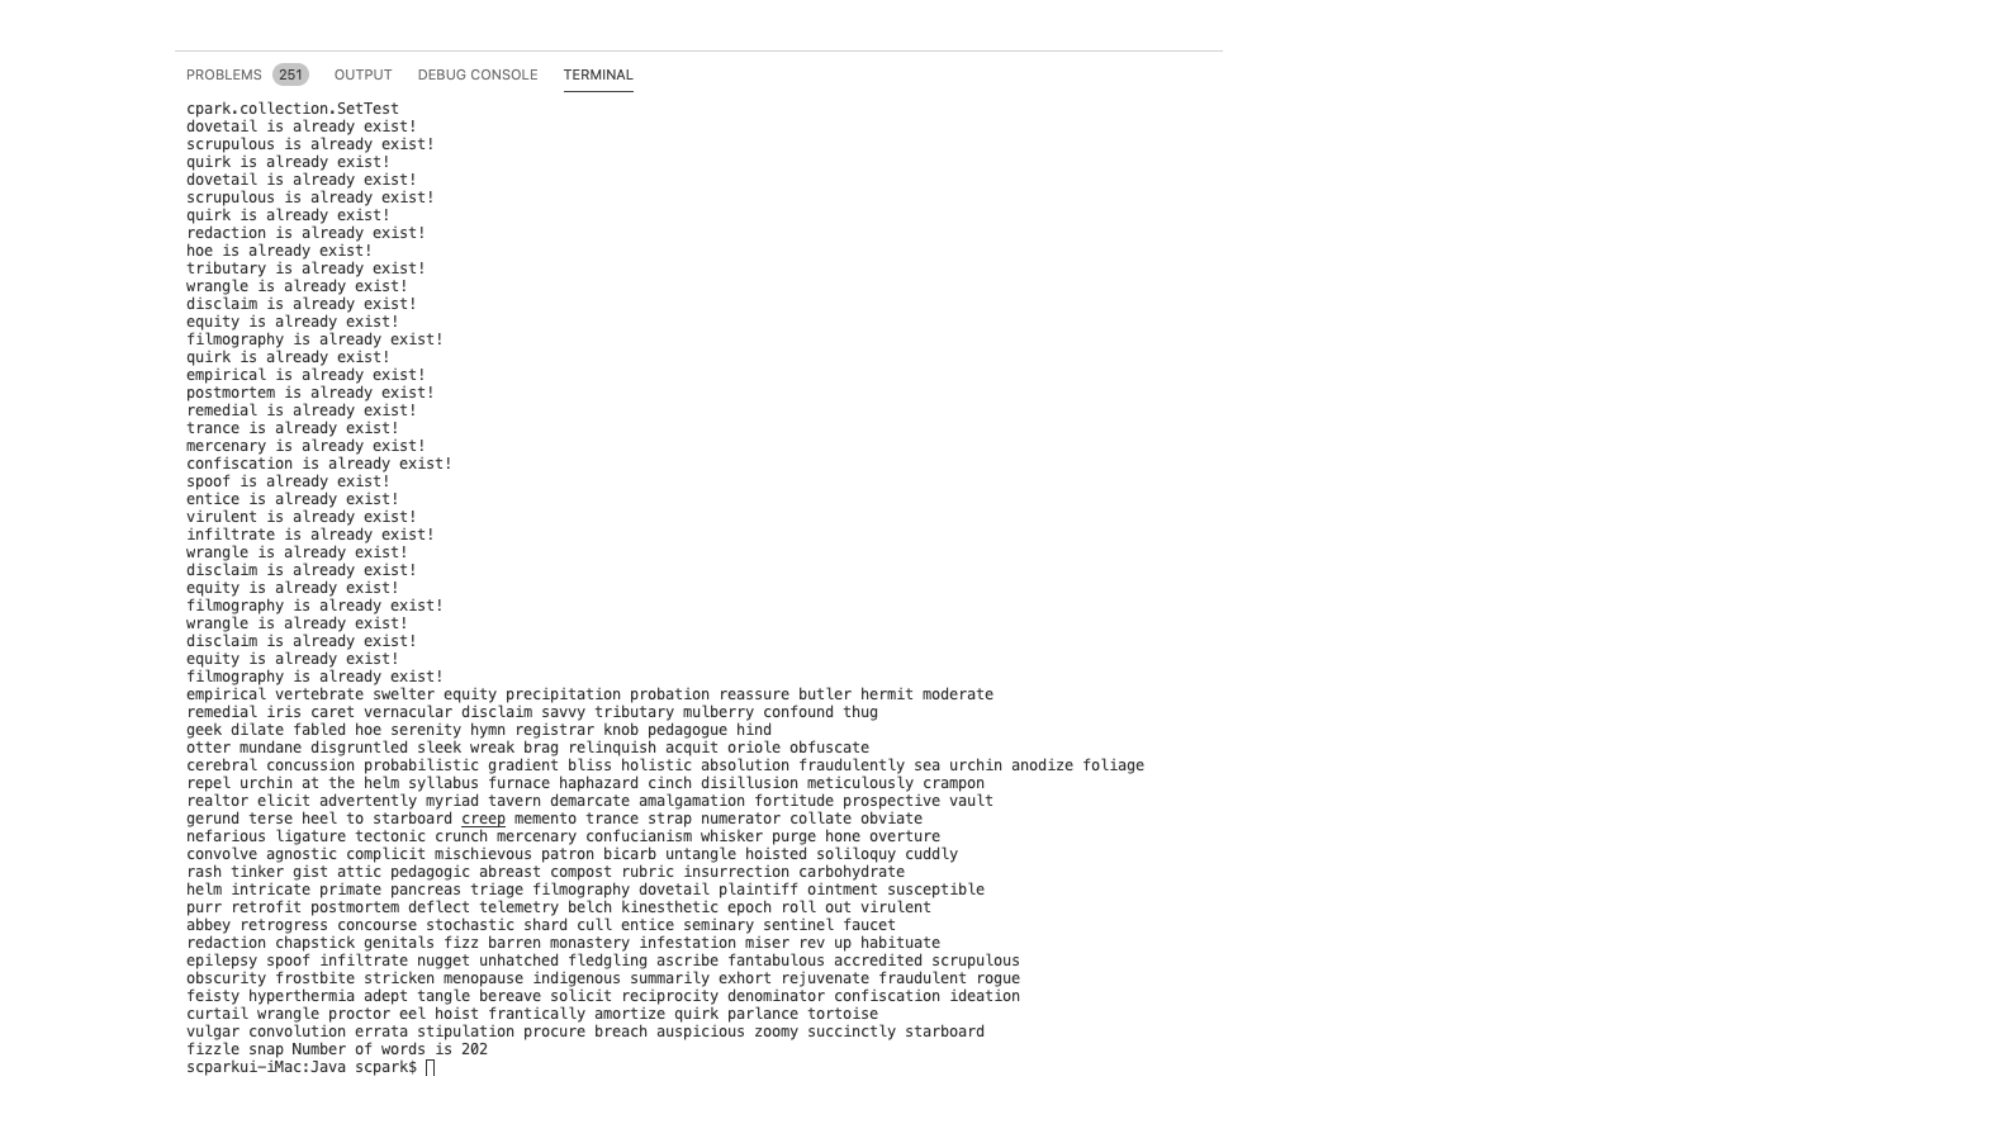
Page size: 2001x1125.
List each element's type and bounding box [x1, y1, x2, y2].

picture [175, 48, 1223, 1077]
